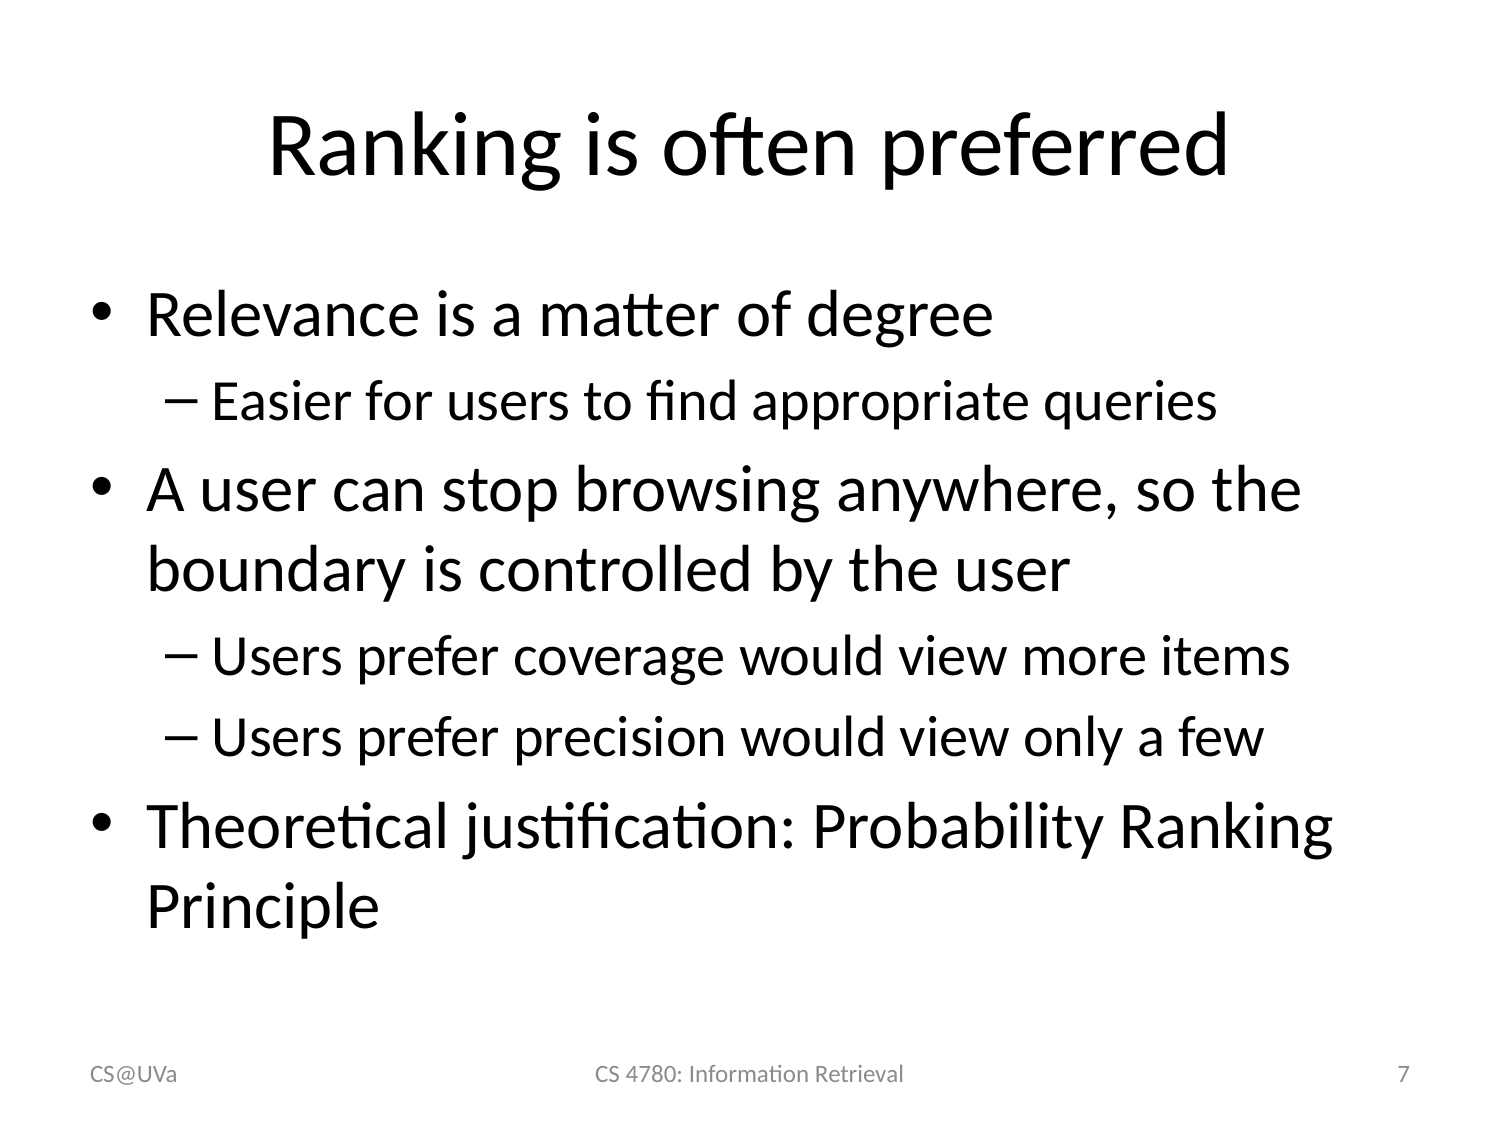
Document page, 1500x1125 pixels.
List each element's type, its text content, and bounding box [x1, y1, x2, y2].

slide_number 7 [1074, 1042, 1425, 1103]
list Relevance is a matter of degree Easier for users to find appropriate queries A user can stop browsing anywhere, so the boundary is controlled by the user Users prefer coverage would view more items Users prefer precision would view only a few Theoretical justification: Probability Ranking Principle [75, 262, 1425, 1005]
footer CS 4780: Information Retrieval [512, 1042, 988, 1103]
title Ranking is often preferred [75, 45, 1425, 233]
slide_number CS@UVa [75, 1042, 425, 1103]
